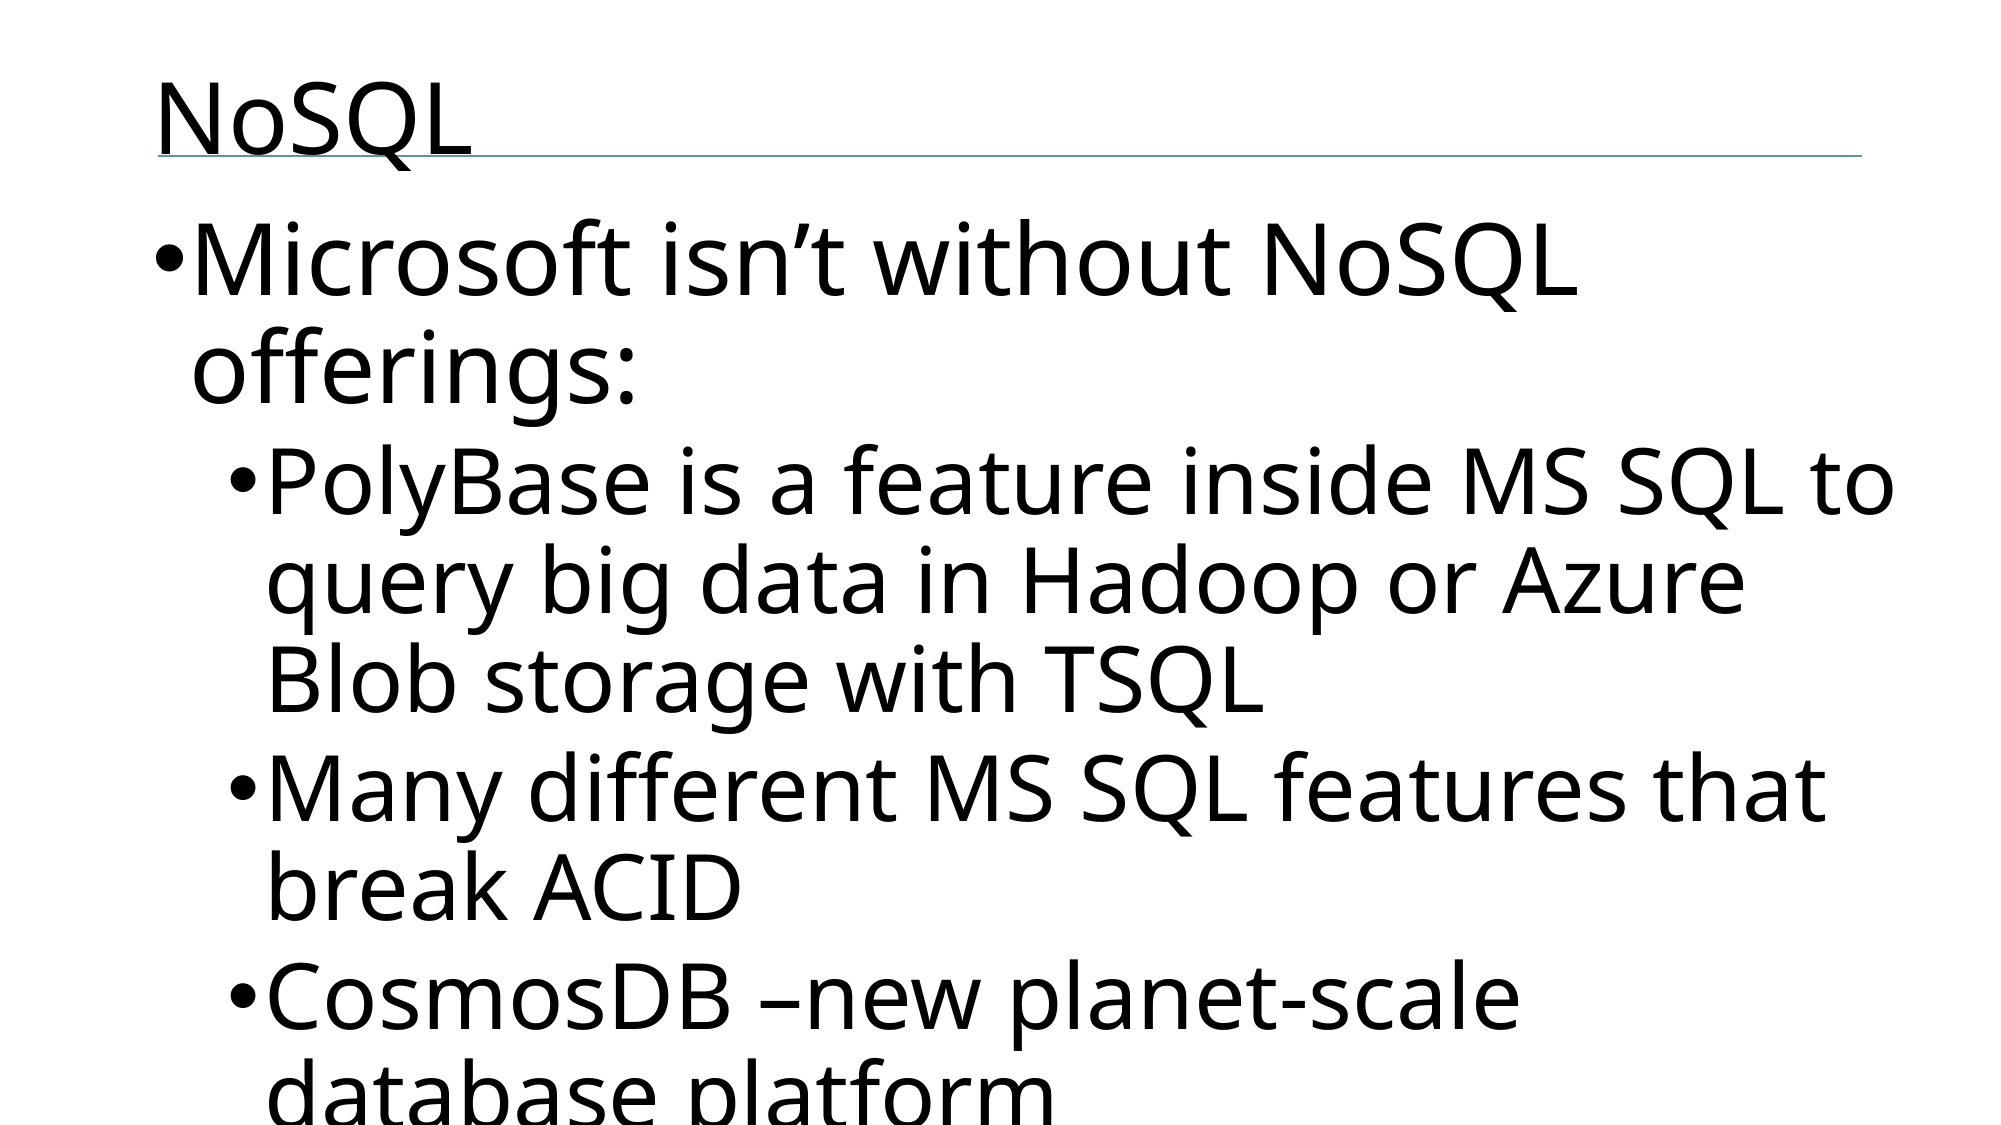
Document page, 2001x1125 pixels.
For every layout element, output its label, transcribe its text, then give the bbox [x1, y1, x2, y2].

list Microsoft isn’t without NoSQL offerings: PolyBase is a feature inside MS SQL to query big data in Hadoop or Azure Blob storage with TSQL Many different MS SQL features that break ACID CosmosDB –new planet-scale database platform [137, 201, 1943, 1110]
title NoSQL [137, 59, 1863, 184]
